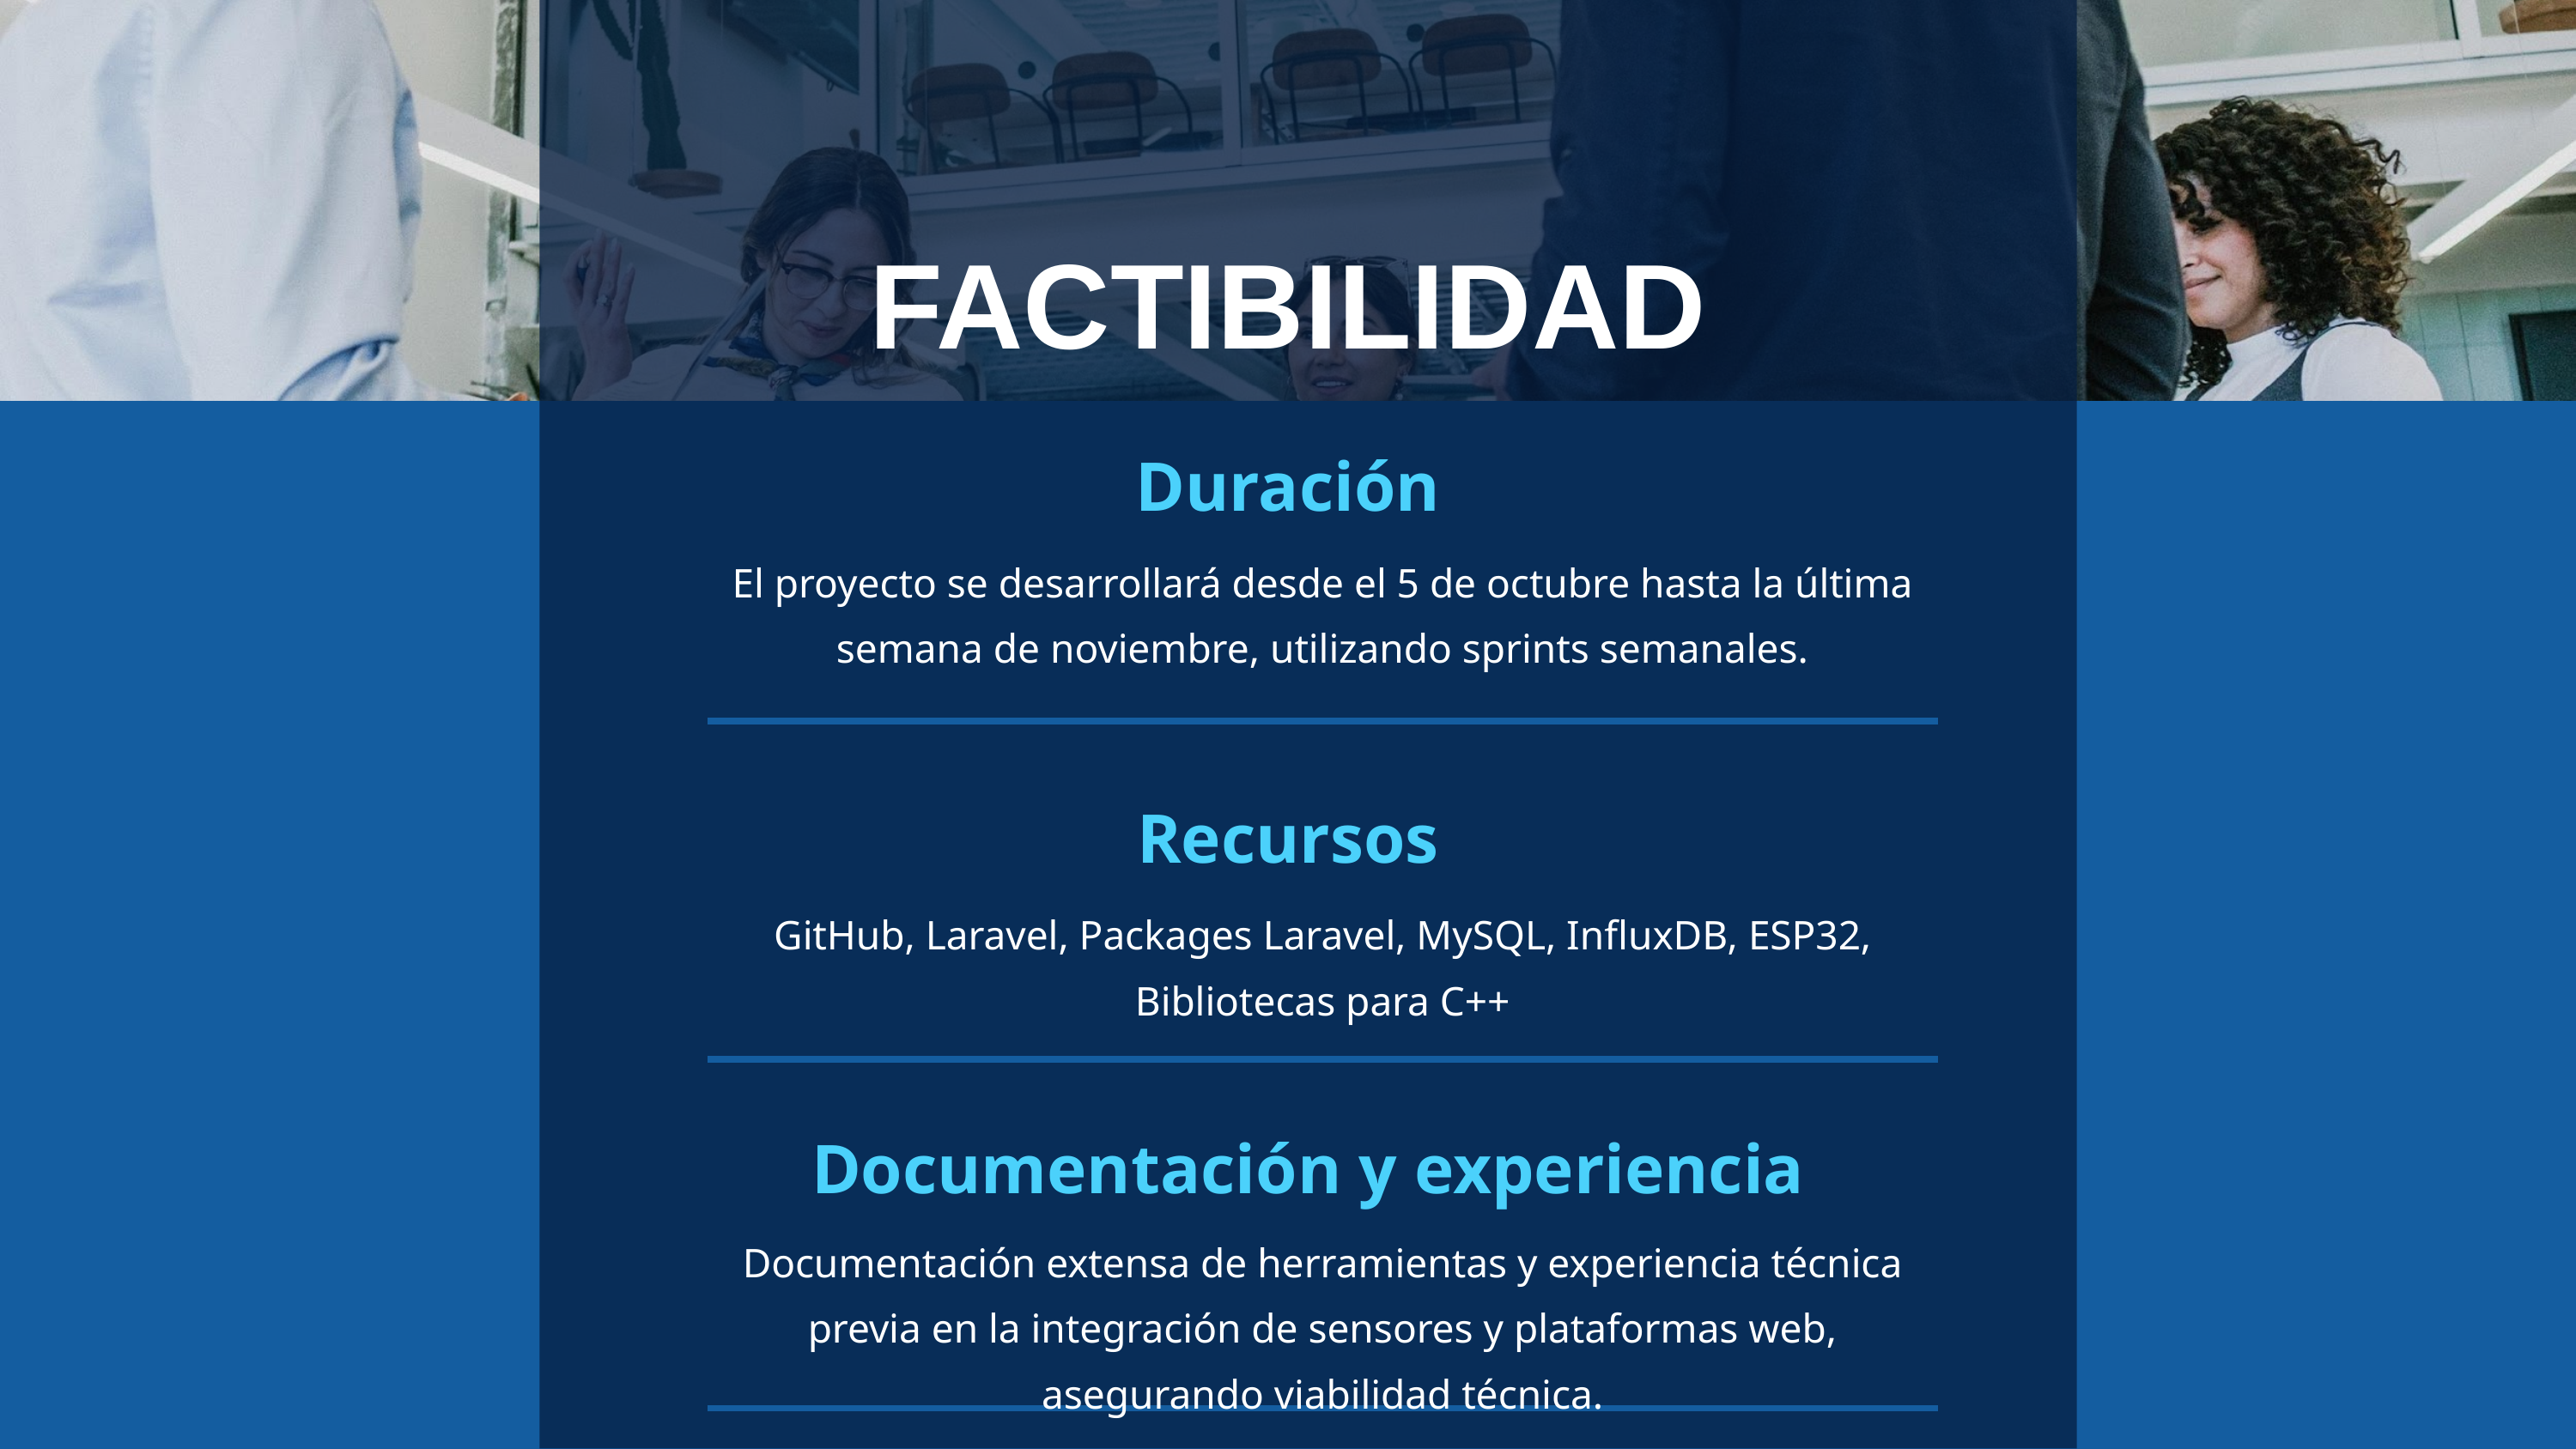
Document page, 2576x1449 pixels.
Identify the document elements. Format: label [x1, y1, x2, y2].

text_box [539, 0, 2077, 1449]
text_box [0, 0, 535, 401]
text_box [2079, 0, 2576, 401]
